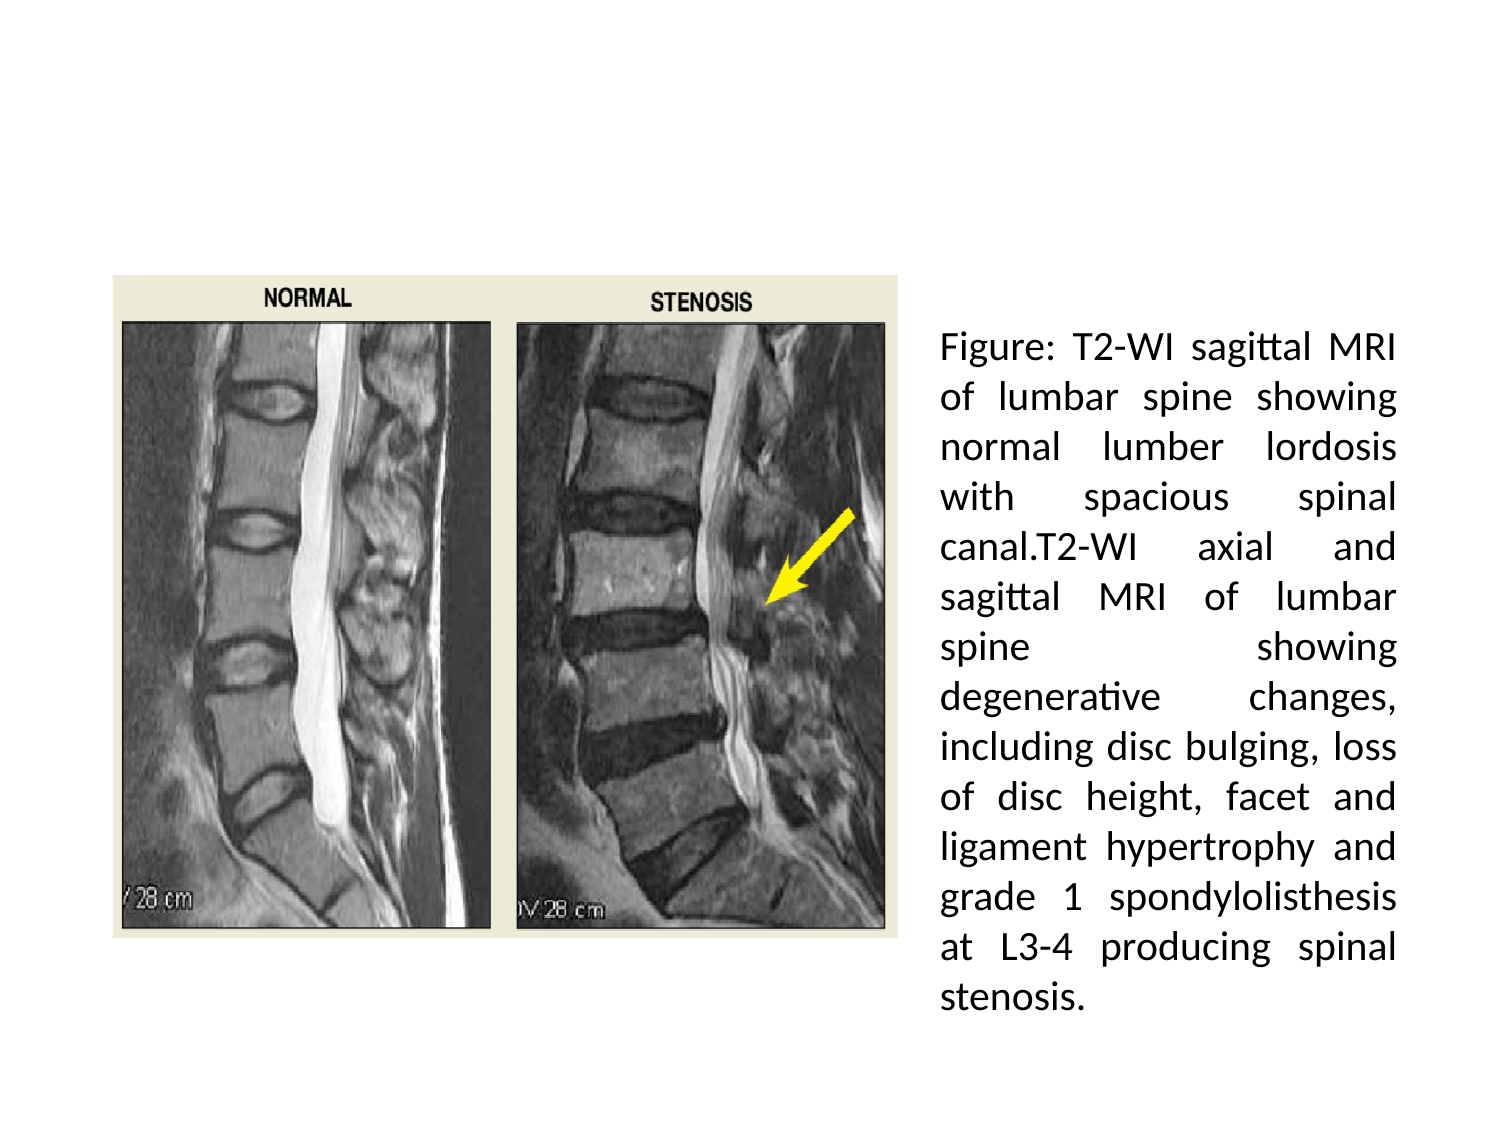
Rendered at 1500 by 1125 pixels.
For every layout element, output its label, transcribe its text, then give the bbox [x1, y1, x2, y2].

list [112, 274, 898, 938]
title Figure: T2-WI sagittal MRI of lumbar spine showing normal lumber lordosis with spacious spinal canal.T2-WI axial and sagittal MRI of lumbar spine showing degenerative changes, including disc bulging, loss of disc height, facet and ligament hypertrophy and grade 1 spondylolisthesis at L3-4 producing spinal stenosis. [924, 287, 1413, 1000]
